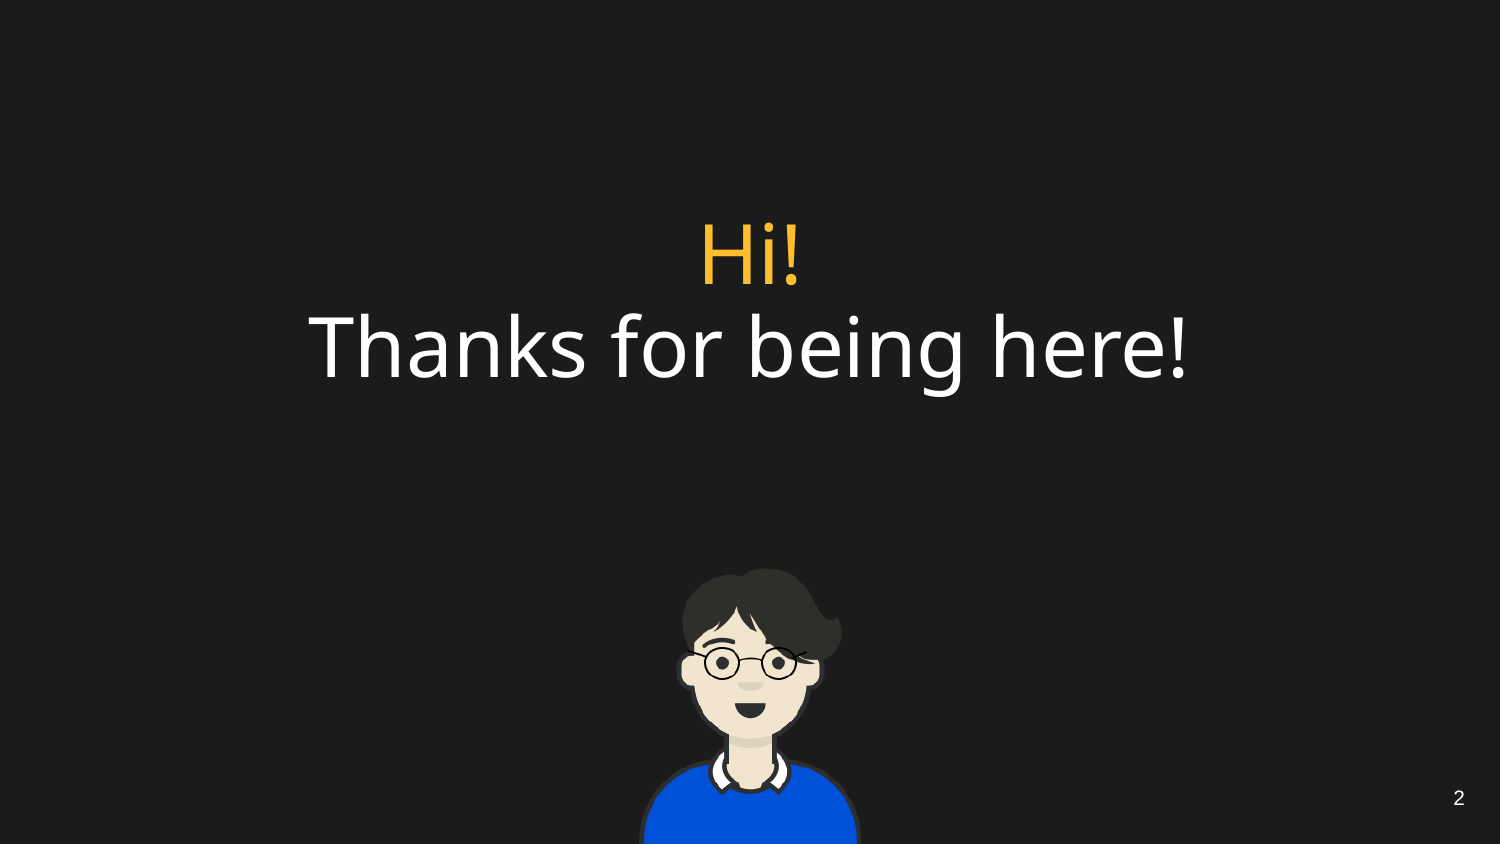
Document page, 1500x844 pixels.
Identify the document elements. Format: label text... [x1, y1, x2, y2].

slide_number 2 [1389, 764, 1480, 830]
title Hi! [51, 185, 1449, 278]
subtitle Thanks for being here! [51, 278, 1449, 409]
picture [639, 568, 861, 844]
